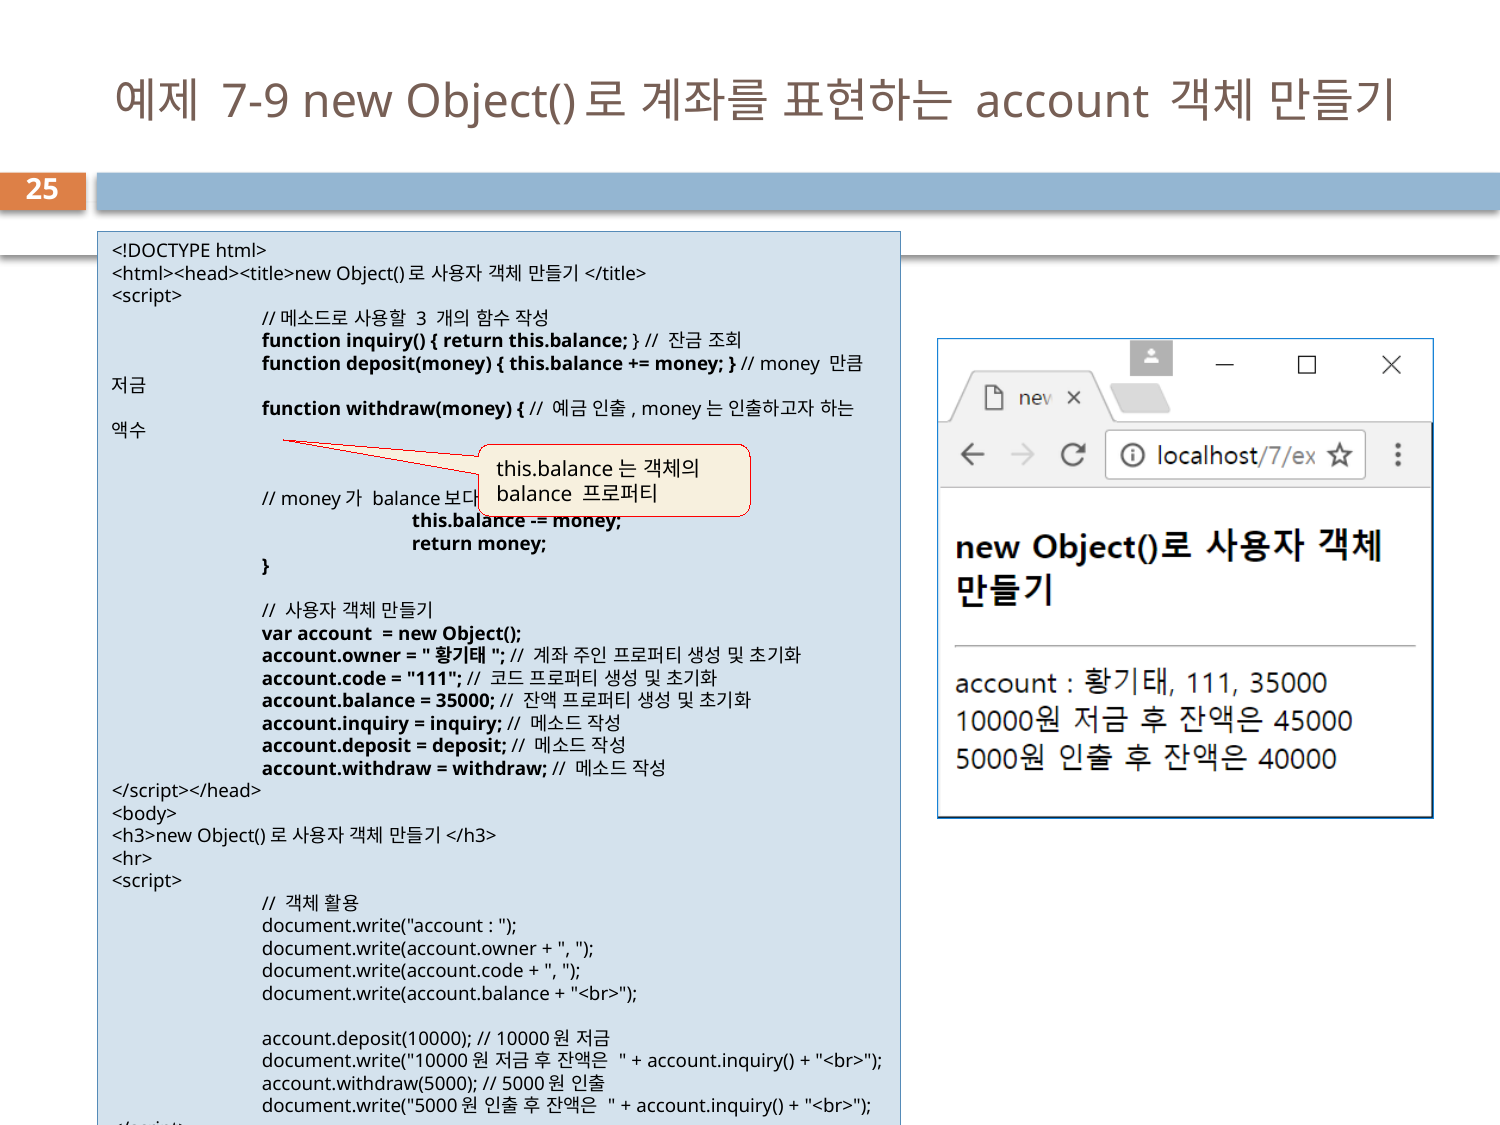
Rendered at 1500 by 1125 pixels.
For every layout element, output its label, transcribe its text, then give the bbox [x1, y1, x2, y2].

text_box this.balance는 객체의 balance 프로퍼티 [283, 439, 751, 517]
title 예제 7-9 new Object()로 계좌를 표현하는 account 객체 만들기 [99, 37, 1438, 161]
picture [936, 337, 1434, 820]
slide_number 25 [0, 170, 87, 211]
text_box <!DOCTYPE html> <html><head><title>new Object()로 사용자 객체 만들기</title> <script> //메소드로 사용할 3 개의 함수 작성 function inquiry() { return this.balance; } // 잔금 조회 function deposit(money) { this.balance += money; } // money 만큼 저금 function withdraw(money) { // 예금 인출, money는 인출하고자 하는 액수 // money가 balance보다 작다고 가정 this.balance -= money; return money; } // 사용자 객체 만들기 var account = new Object(); account.owner = "황기태"; // 계좌 주인 프로퍼티 생성 및 초기화 account.code = "111"; // 코드 프로퍼티 생성 및 초기화 account.balance = 35000; // 잔액 프로퍼티 생성 및 초기화 account.inquiry = inquiry; // 메소드 작성 account.deposit = deposit; // 메소드 작성 account.withdraw = withdraw; // 메소드 작성 </script></head> <body> <h3>new Object()로 사용자 객체 만들기</h3> <hr> <script> // 객체 활용 document.write("account : "); document.write(account.owner + ", "); document.write(account.code + ", "); document.write(account.balance + "<br>"); account.deposit(10000); // 10000원 저금 document.write("10000원 저금 후 잔액은 " + account.inquiry() + "<br>"); account.withdraw(5000); // 5000원 인출 document.write("5000원 인출 후 잔액은 " + account.inquiry() + "<br>"); </script> </body></html> [97, 231, 901, 1125]
